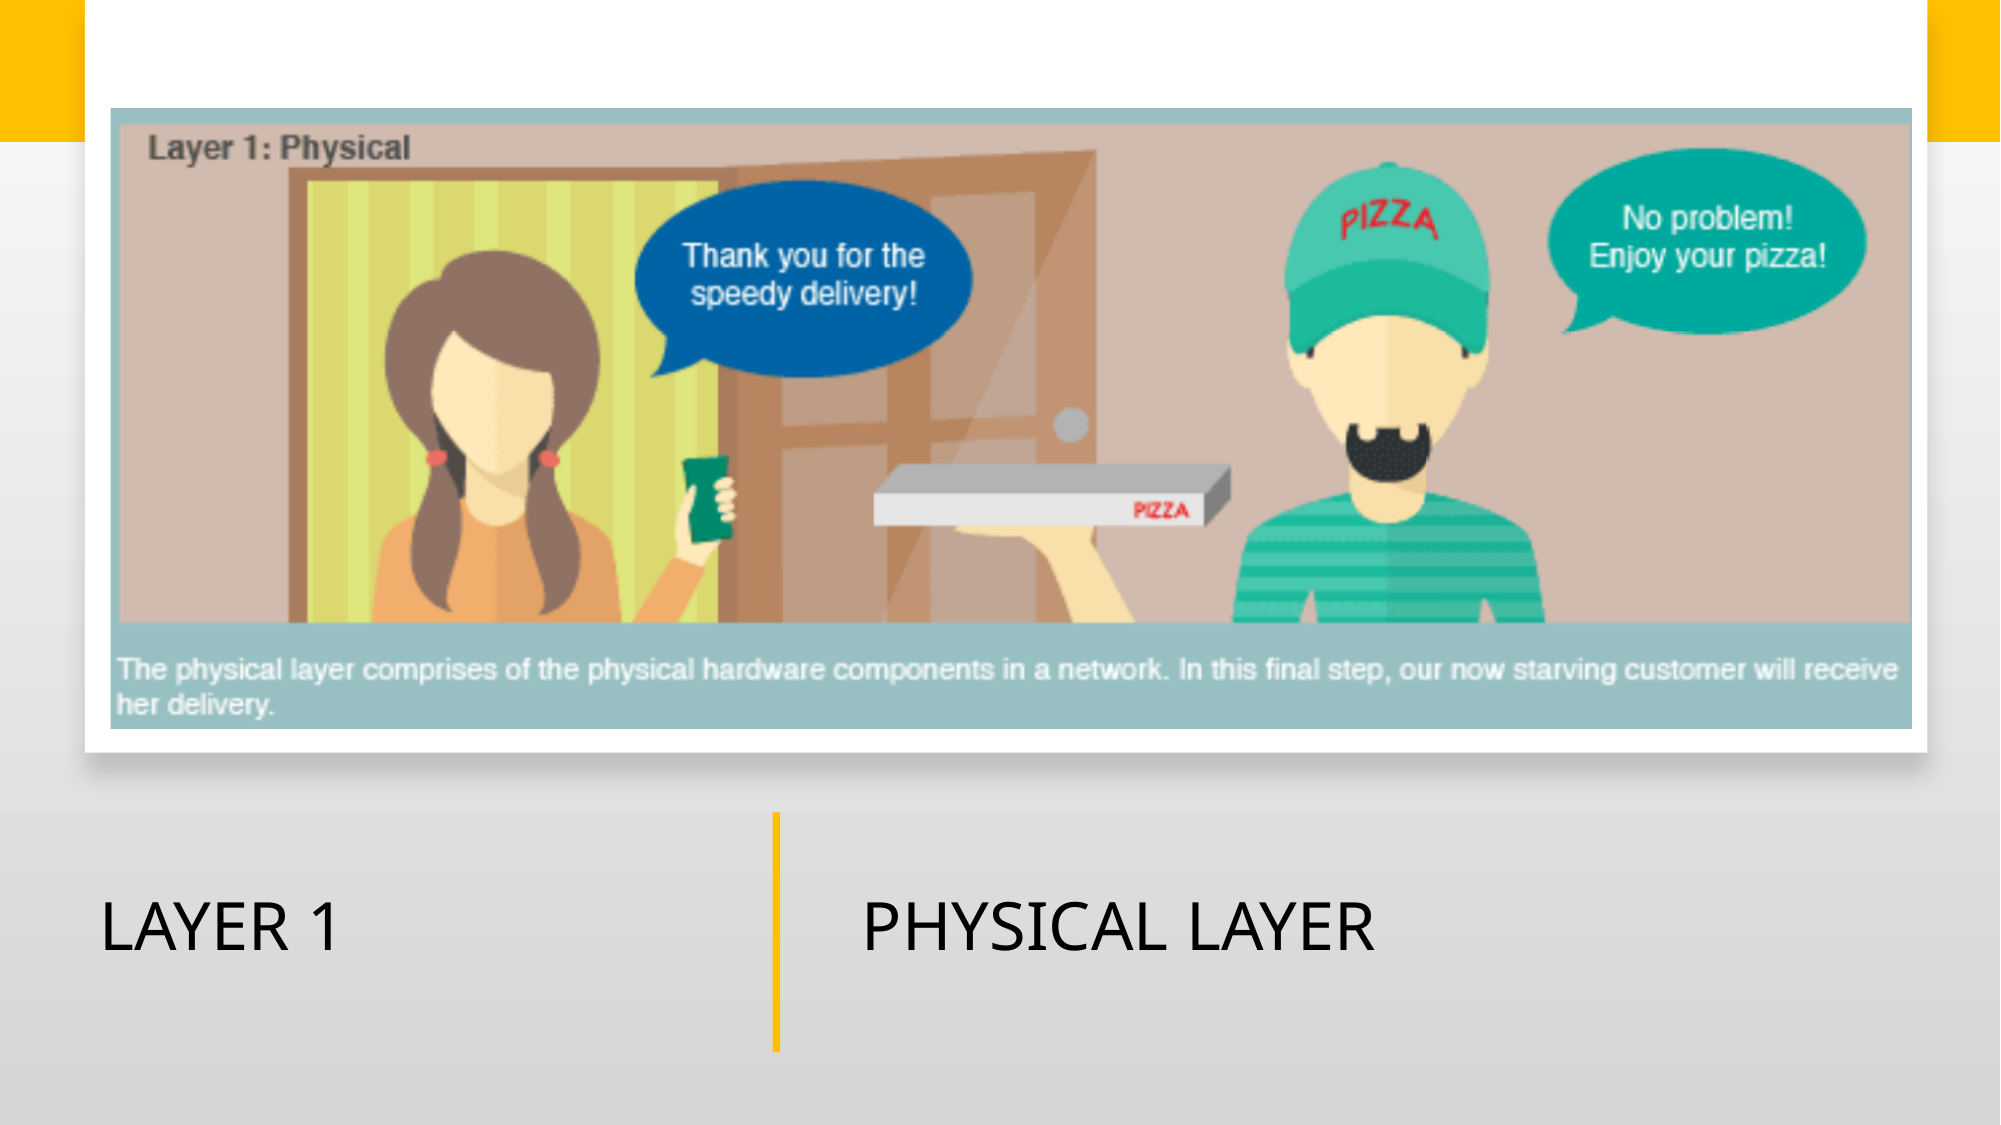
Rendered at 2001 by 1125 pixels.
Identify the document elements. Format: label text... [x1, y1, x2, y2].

list PHYSICAL LAYER [846, 801, 1928, 1057]
text_box [772, 811, 781, 1053]
title LAYER 1 [84, 801, 721, 1057]
picture [110, 108, 1913, 729]
text_box [84, 0, 1928, 754]
text_box [0, 143, 2000, 1125]
text_box [0, 0, 84, 143]
text_box [1928, 0, 2000, 143]
